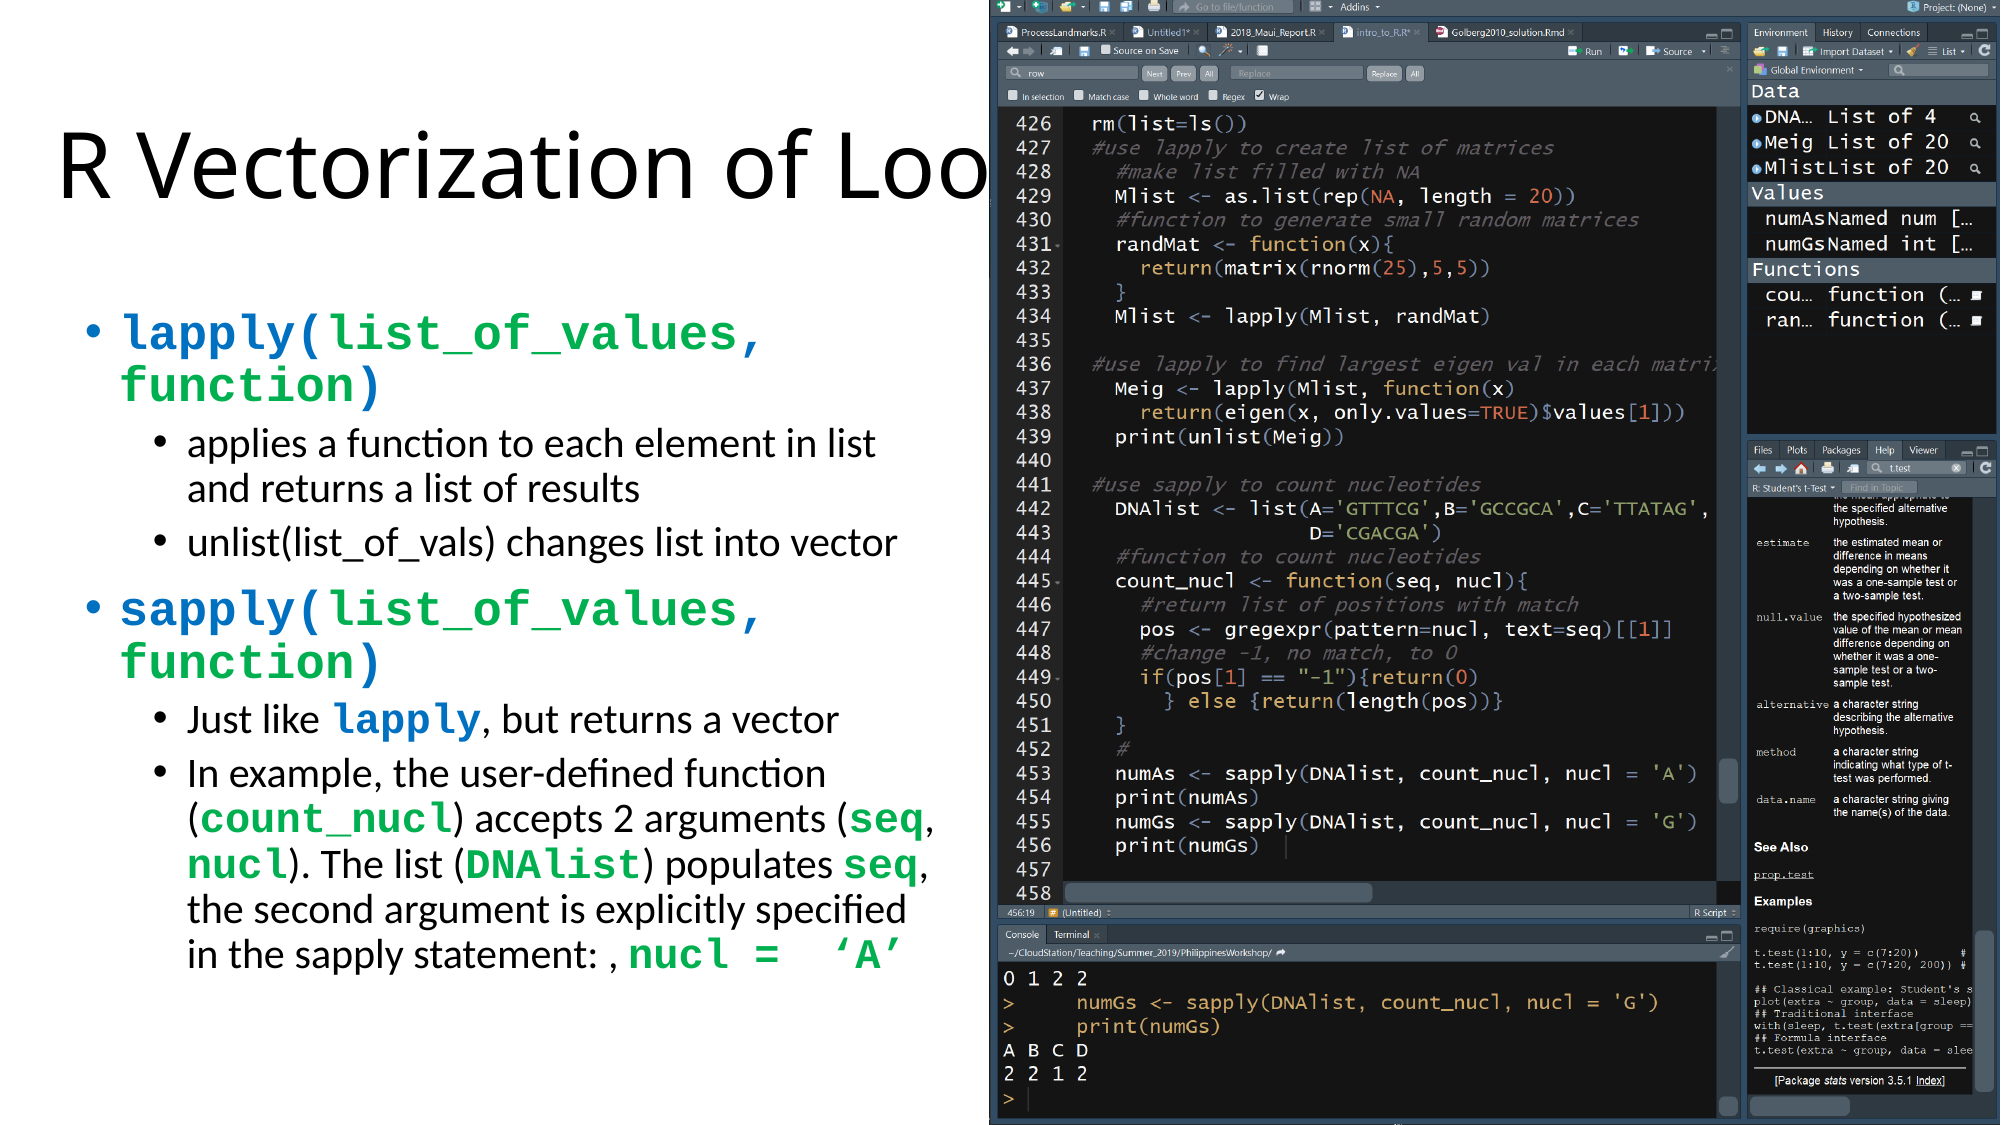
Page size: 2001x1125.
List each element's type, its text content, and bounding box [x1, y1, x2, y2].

list lapply(list_of_values, function) applies a function to each element in list and returns a list of results unlist(list_of_vals) changes list into vector sapply(list_of_values, function) Just like lapply, but returns a vector In example, the user-defined function (count_nucl) accepts 2 arguments (seq, nucl). The list (DNAlist) populates seq, the second argument is explicitly specified in the sapply statement: , nucl = ‘A’ [69, 299, 956, 1014]
picture [989, 0, 2000, 1125]
title R Vectorization of Loops [40, 59, 989, 278]
